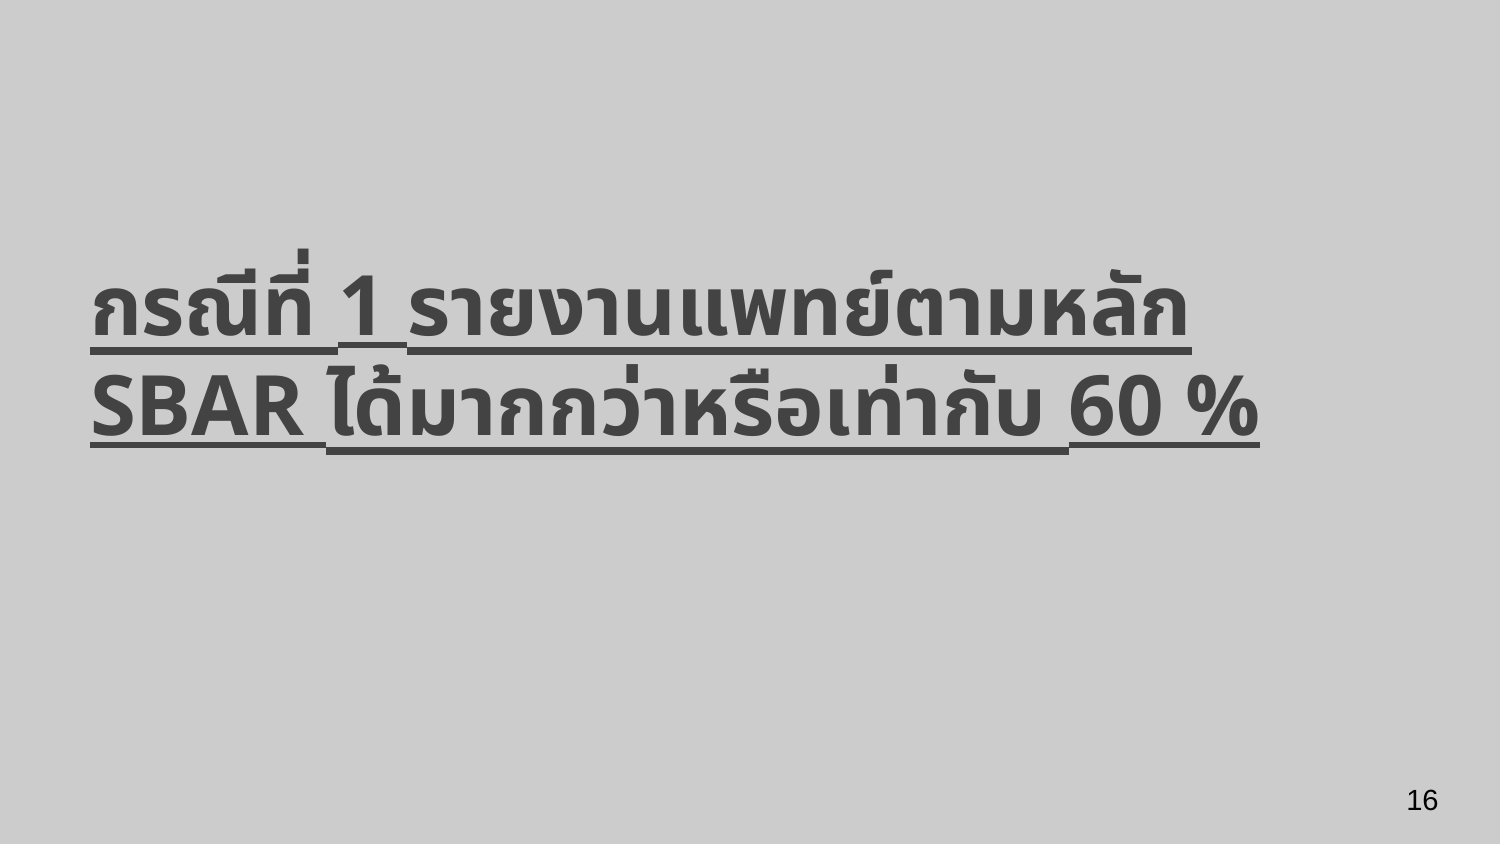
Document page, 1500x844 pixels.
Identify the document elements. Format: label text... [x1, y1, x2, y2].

slide_number 16 [1391, 766, 1482, 832]
title กรณีที่ 1 รายงานแพทย์ตามหลัก SBAR ได้มากกว่าหรือเท่ากับ 60 % [75, 79, 1294, 588]
